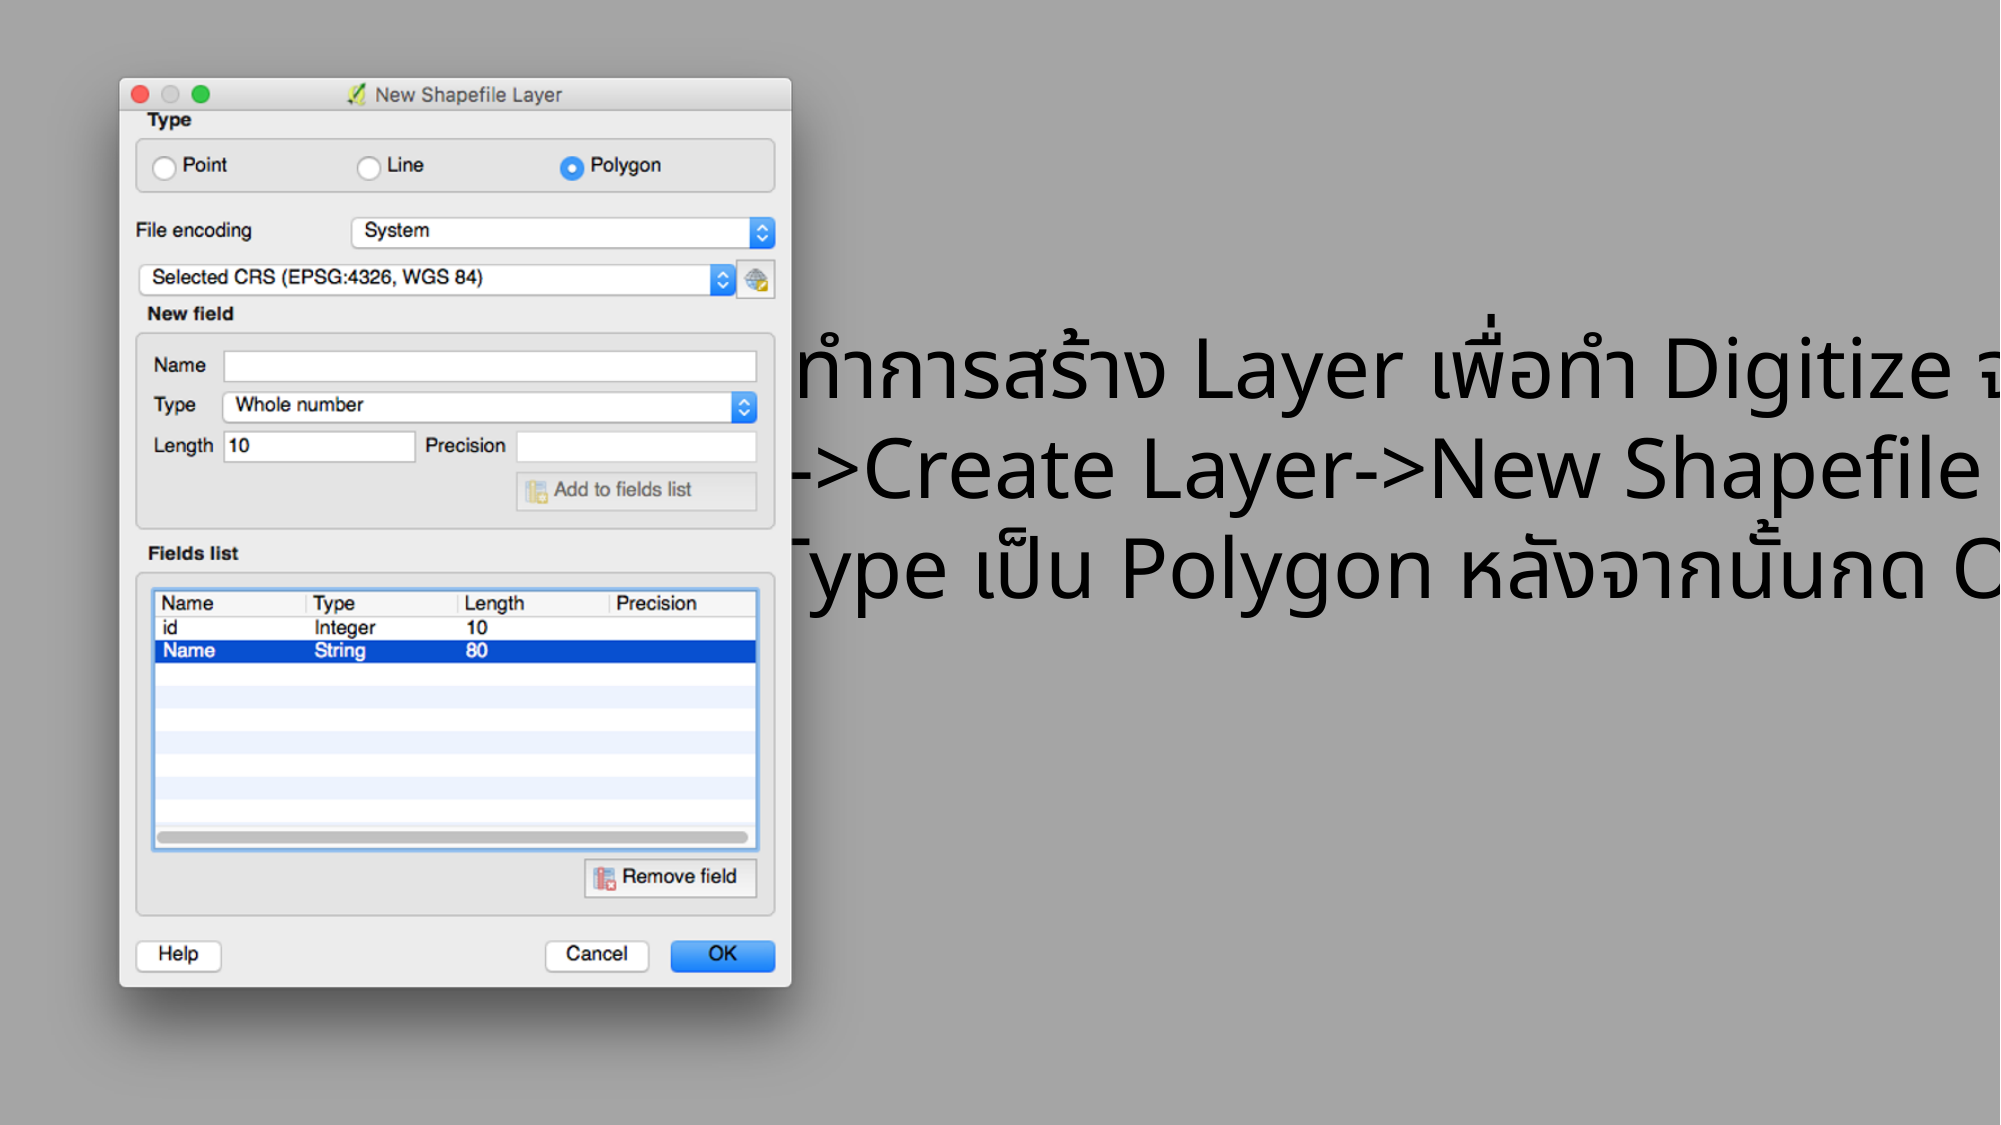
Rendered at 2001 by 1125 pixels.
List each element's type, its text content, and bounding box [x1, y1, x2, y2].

text_box 3.ทำการสร้าง Layer เพื่อทำ Digitize จากเมนู Layer->Create Layer->New Shapefile Layer เลือก Type เป็น Polygon หลังจากนั้นกด OK [877, 307, 2000, 623]
picture [34, 29, 877, 1109]
